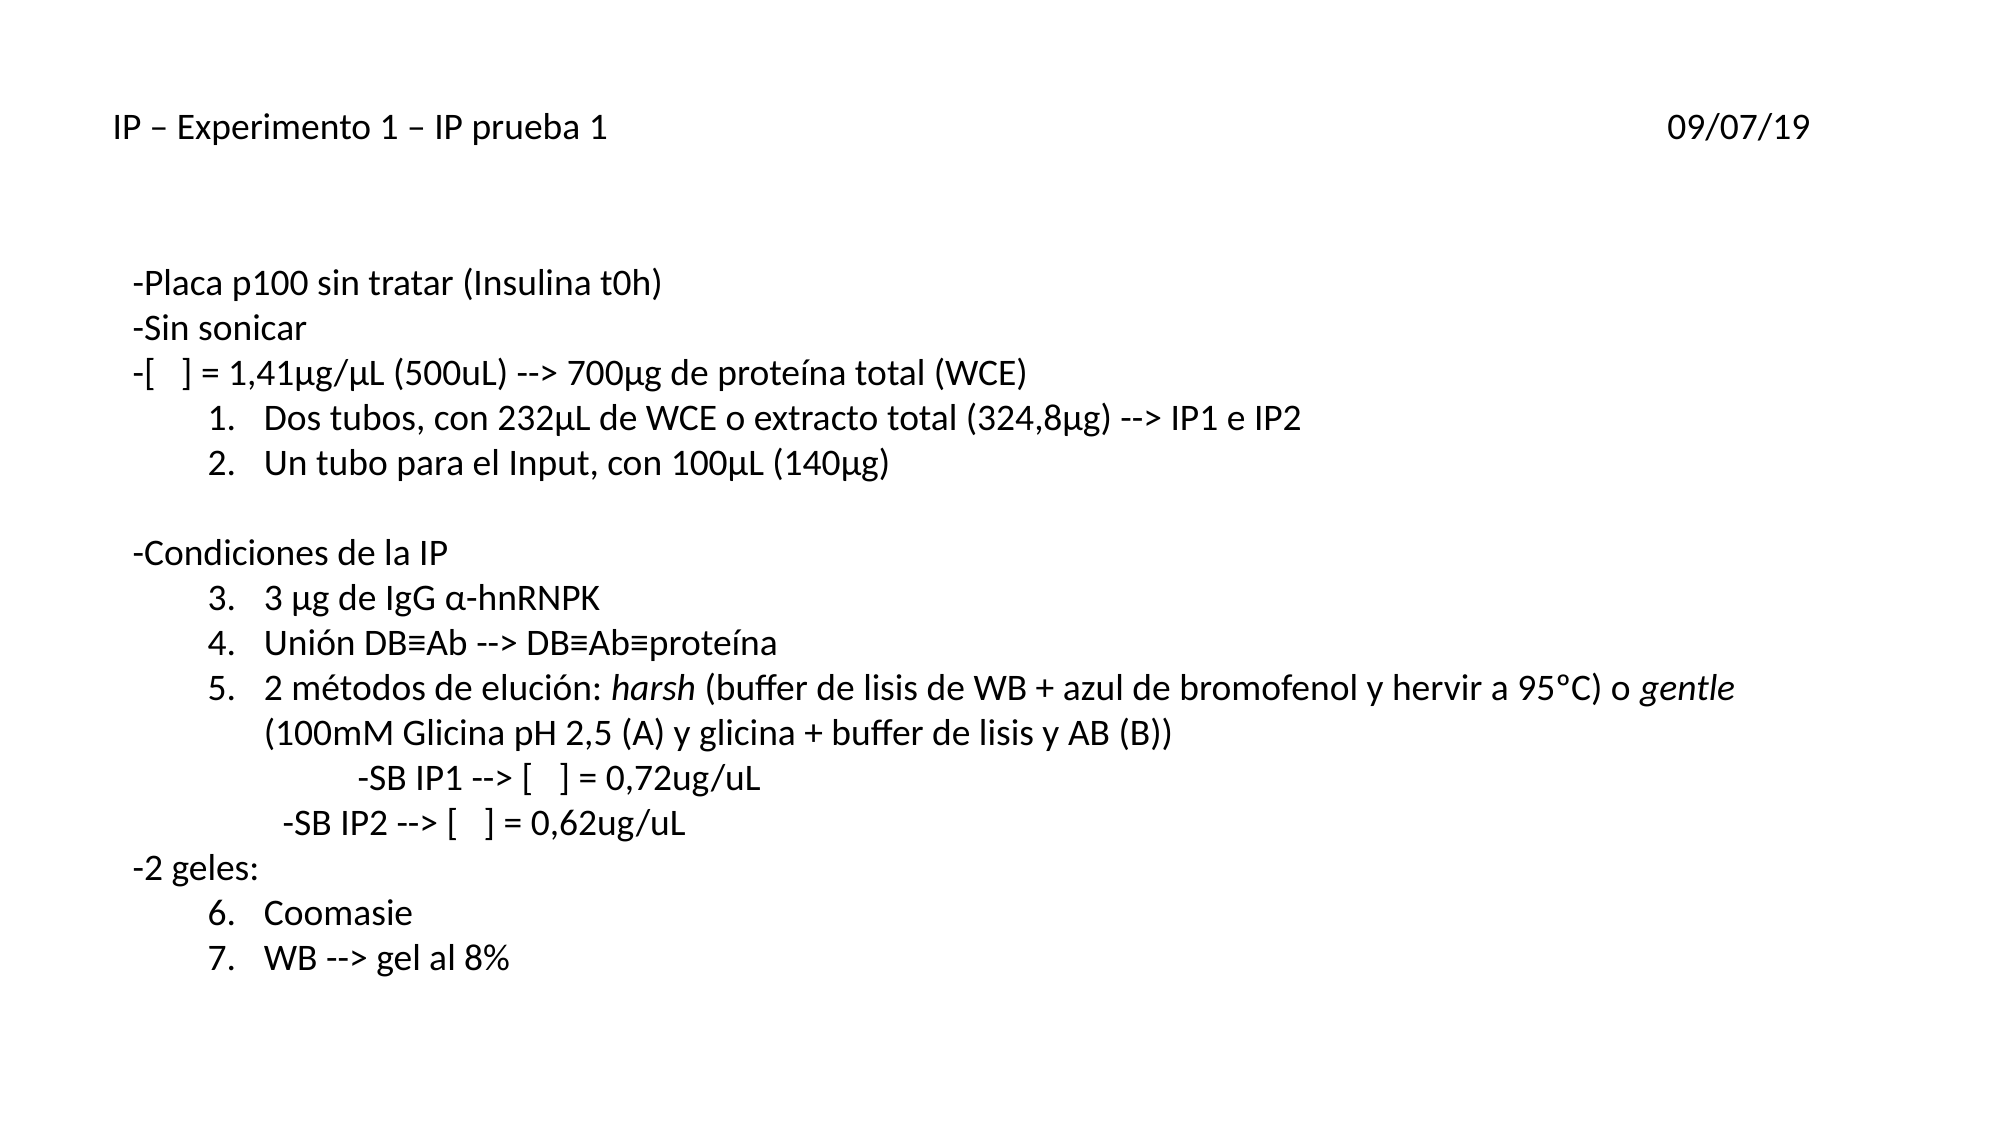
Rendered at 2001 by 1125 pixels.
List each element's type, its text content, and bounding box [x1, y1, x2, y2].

text_box 09/07/19 [1652, 94, 1826, 155]
text_box IP – Experimento 1 – IP prueba 1 [97, 94, 624, 155]
text_box -Placa p100 sin tratar (Insulina t0h) -Sin sonicar -[ ] = 1,41µg/µL (500uL) --> 700µg de proteína total (WCE) Dos tubos, con 232µL de WCE o extracto total (324,8µg) --> IP1 e IP2 Un tubo para el Input, con 100µL (140µg) -Condiciones de la IP 3 µg de IgG α-hnRNPK Unión DB≡Ab --> DB≡Ab≡proteína 2 métodos de elución: harsh (buffer de lisis de WB + azul de bromofenol y hervir a 95ºC) o gentle (100mM Glicina pH 2,5 (A) y glicina + buffer de lisis y AB (B)) -SB IP1 --> [ ] = 0,72ug/uL -SB IP2 --> [ ] = 0,62ug/uL -2 geles: Coomasie WB --> gel al 8% [117, 250, 1761, 1031]
